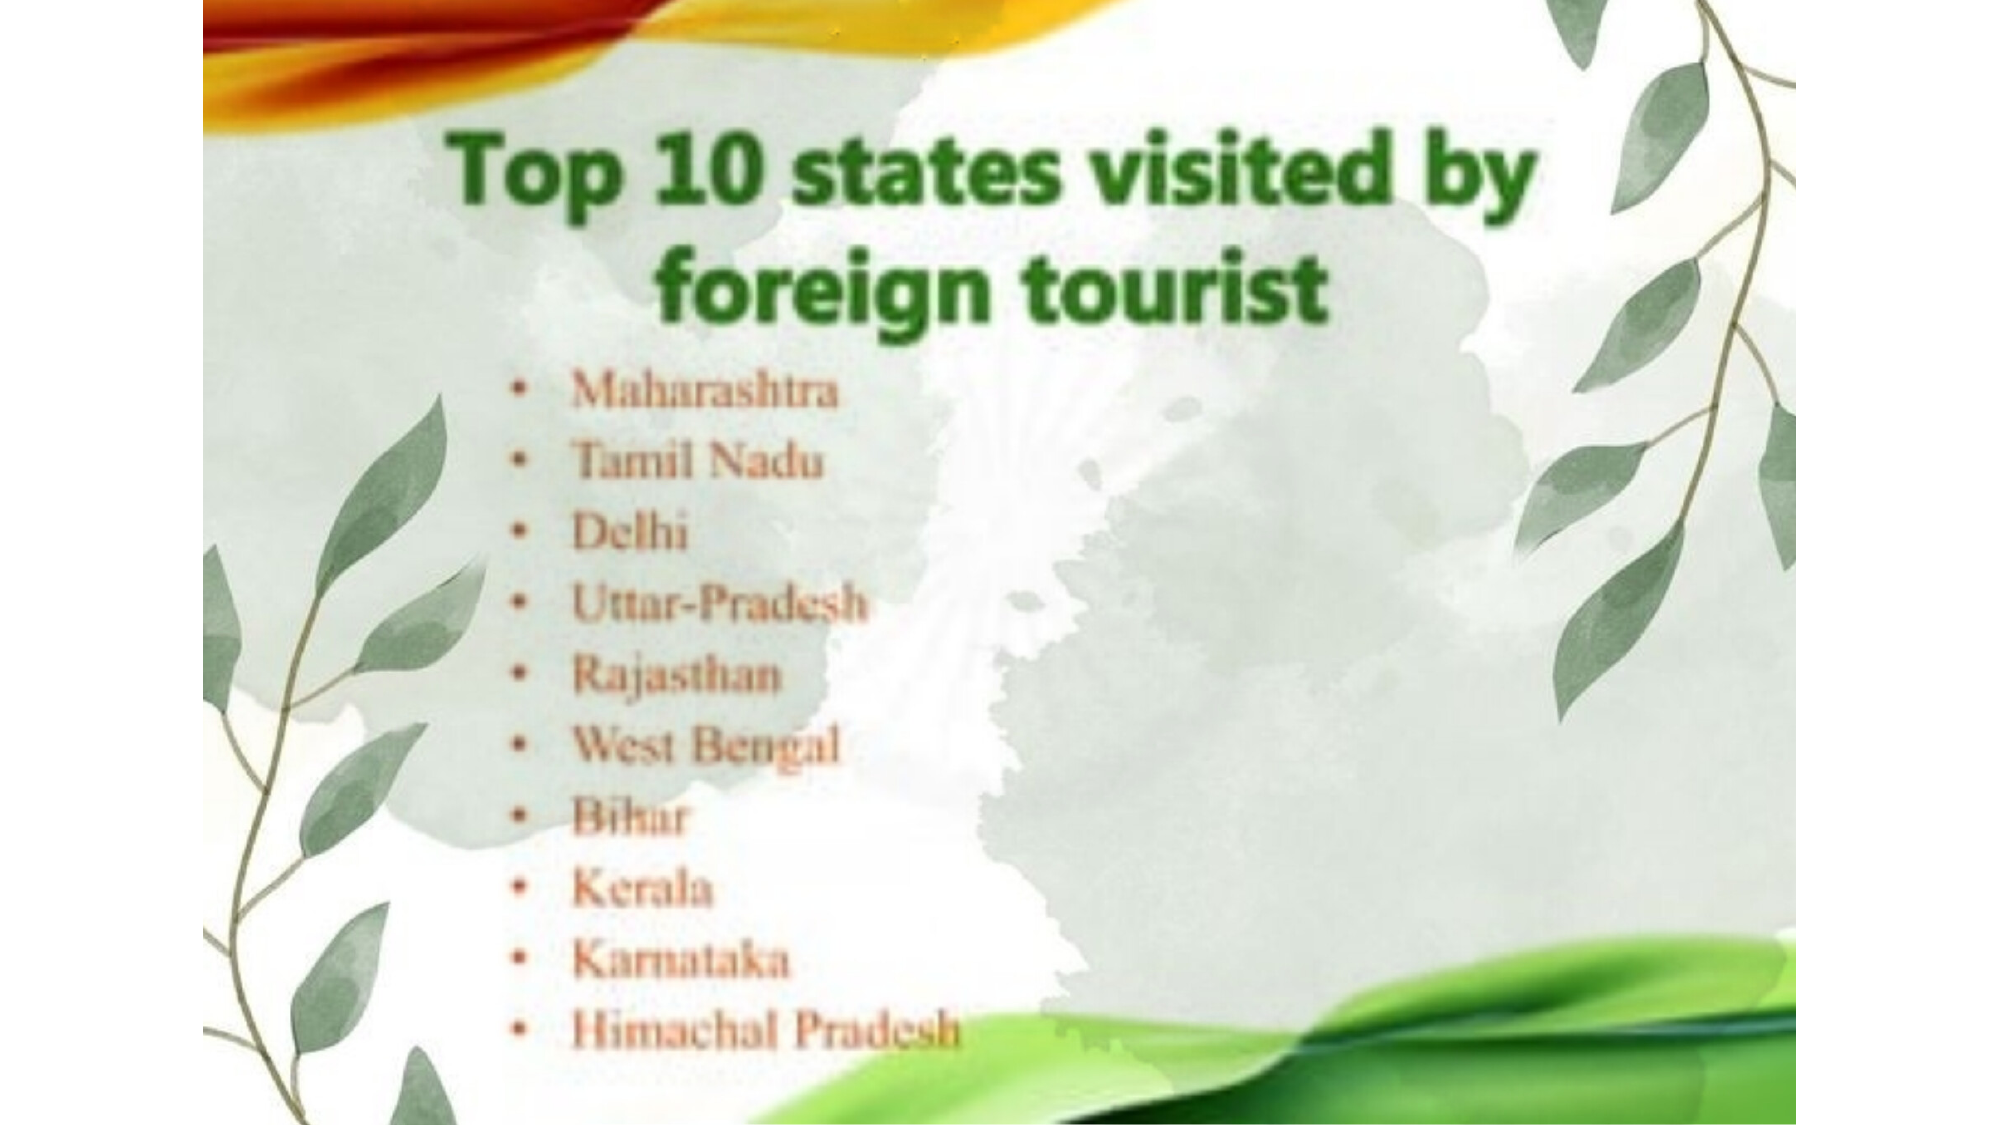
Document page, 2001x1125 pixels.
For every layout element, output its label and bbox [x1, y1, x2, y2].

picture [202, 0, 1796, 1125]
